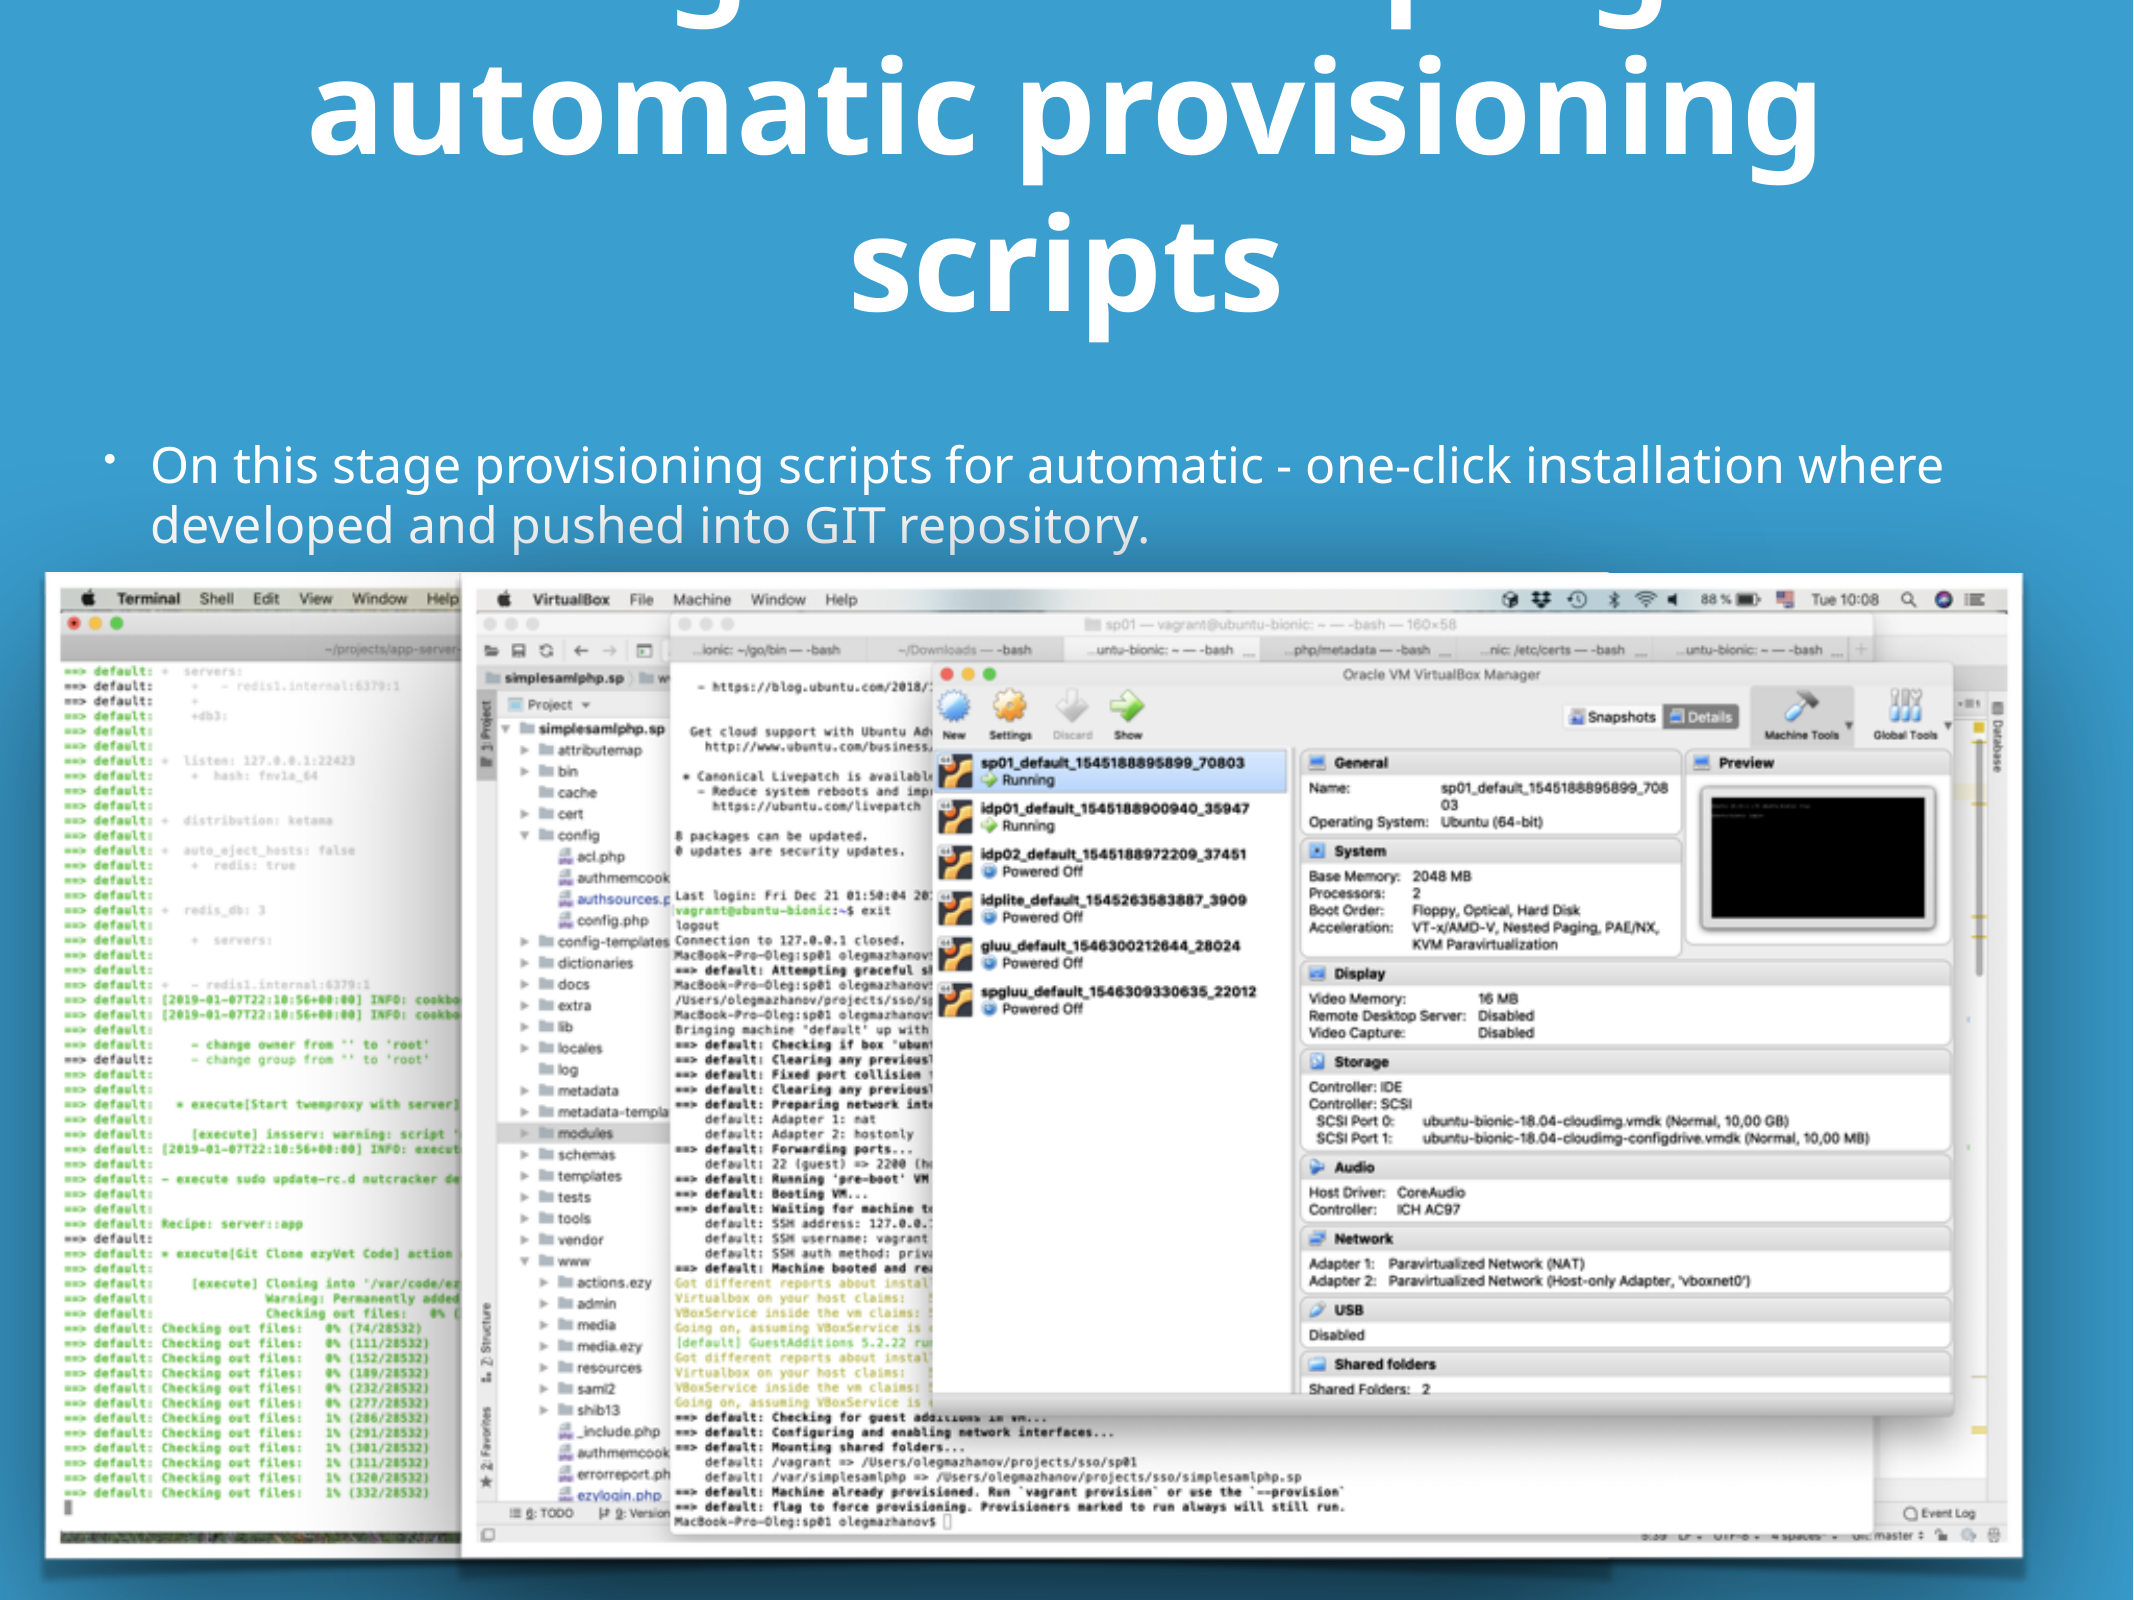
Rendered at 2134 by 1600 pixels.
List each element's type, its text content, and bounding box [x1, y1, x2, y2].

title Stage - Developing automatic provisioning scripts [124, 0, 2009, 347]
subtitle On this stage provisioning scripts for automatic - one-click installation where developed and pushed into GIT repository. [94, 424, 1980, 520]
picture [38, 572, 2032, 1588]
